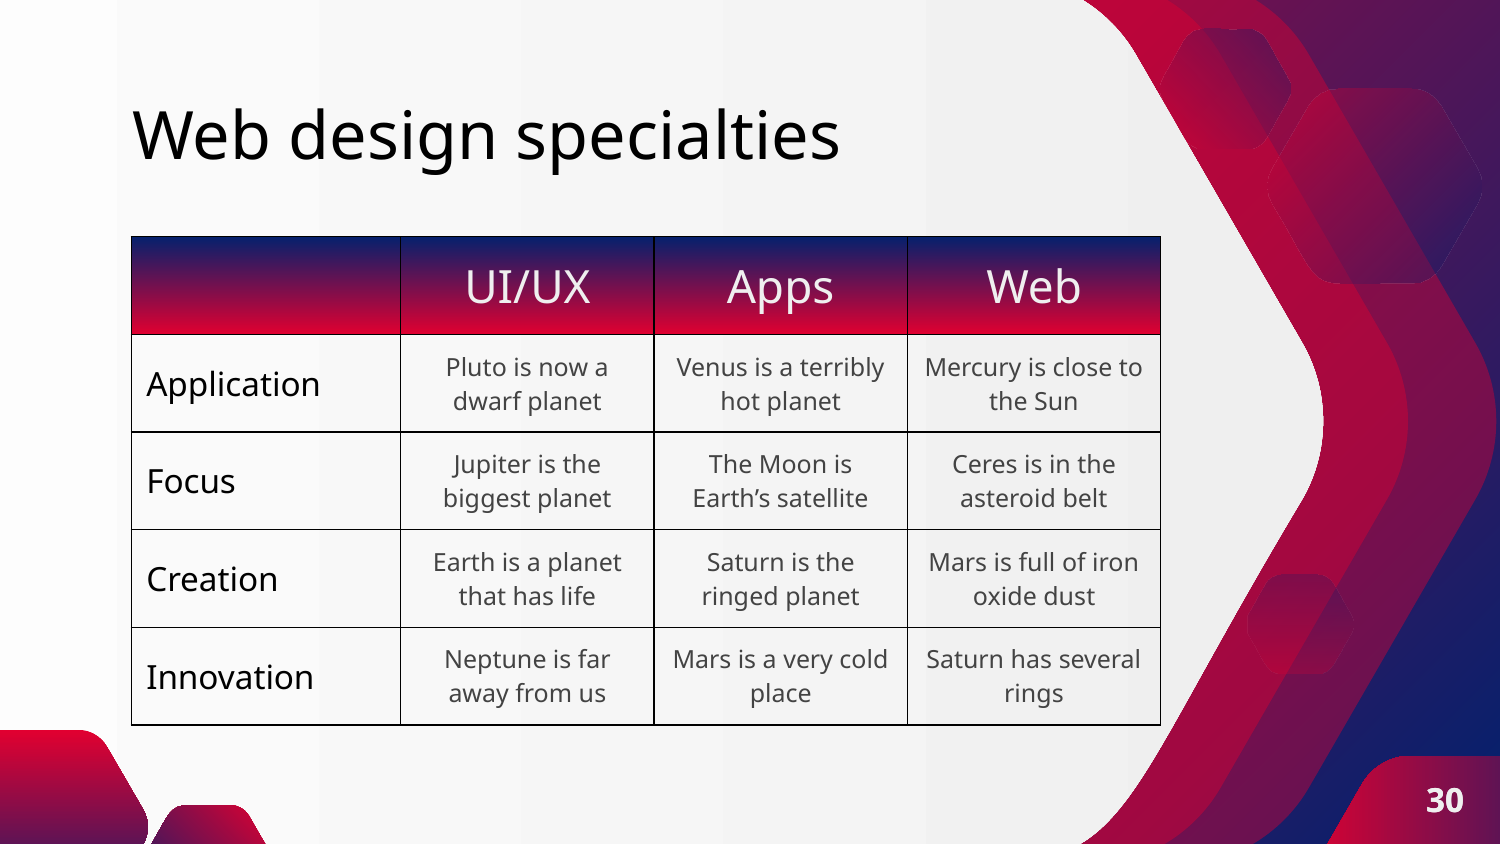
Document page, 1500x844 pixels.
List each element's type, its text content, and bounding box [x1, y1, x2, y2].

table_cell Mercury is close to the Sun [908, 335, 1160, 431]
slide_number 30 [1389, 755, 1500, 844]
table_cell Neptune is far away from us [401, 628, 653, 724]
table_cell Saturn has several rings [908, 628, 1160, 724]
table_cell Venus is a terribly hot planet [655, 335, 907, 431]
table_cell Mars is a very cold place [655, 628, 907, 724]
table_cell Focus [132, 433, 400, 529]
table_cell Application [132, 335, 400, 431]
table_cell Ceres is in the asteroid belt [908, 433, 1160, 529]
table_header UI/UX [401, 237, 653, 334]
table_cell Saturn is the ringed planet [655, 530, 907, 627]
table_header [132, 237, 400, 334]
table_cell Pluto is now a dwarf planet [401, 335, 653, 431]
table_header Web [908, 237, 1160, 334]
table_cell The Moon is Earth’s satellite [655, 433, 907, 529]
table_cell Creation [132, 530, 400, 627]
table_cell Jupiter is the biggest planet [401, 433, 653, 529]
table_cell Mars is full of iron oxide dust [908, 530, 1160, 627]
table_cell Earth is a planet that has life [401, 530, 653, 627]
title Web design specialties [116, 88, 1383, 177]
table_header Apps [655, 237, 907, 334]
table_cell Innovation [132, 628, 400, 724]
